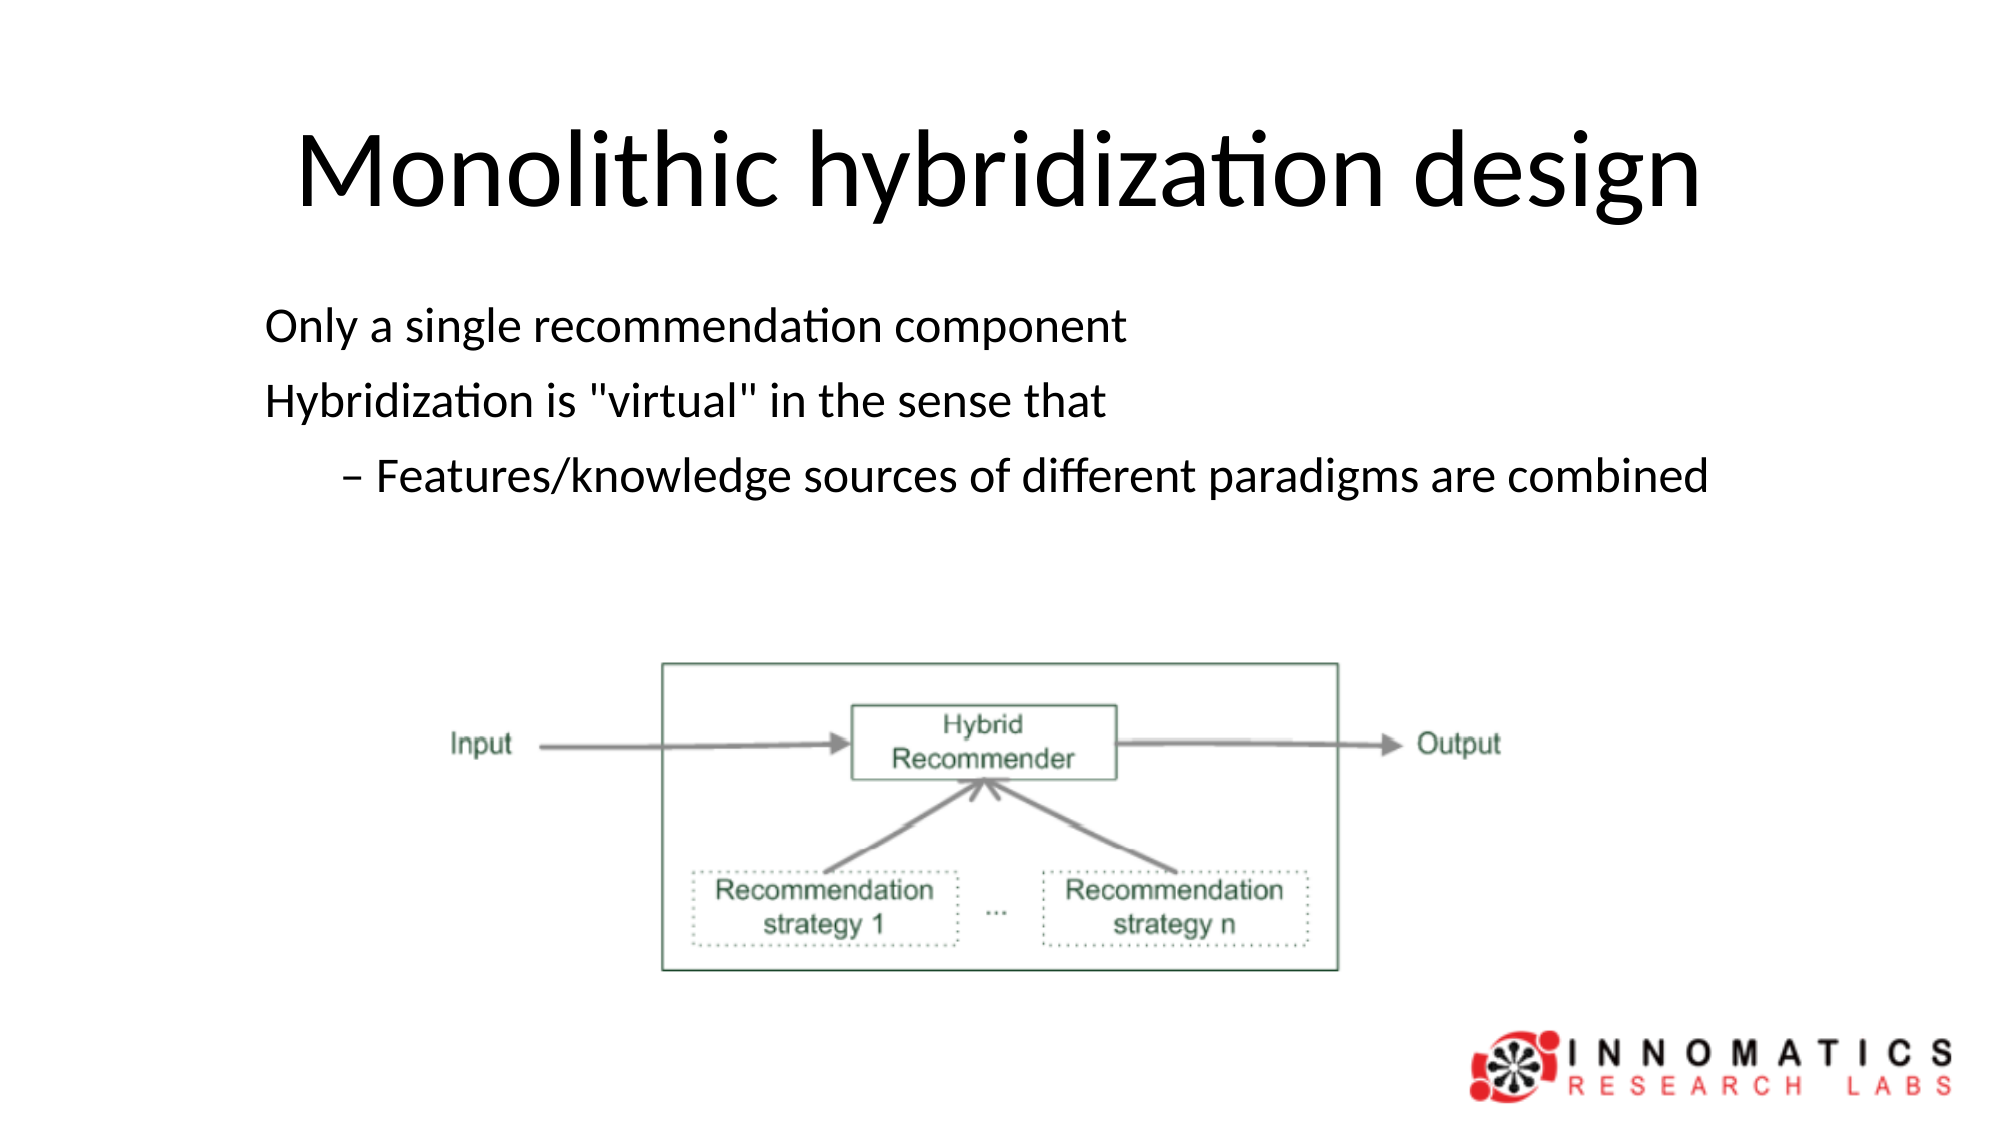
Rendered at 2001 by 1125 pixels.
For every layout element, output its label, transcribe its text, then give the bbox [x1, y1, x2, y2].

picture [419, 597, 1975, 1125]
subtitle Only a single recommendation component Hybridization is "virtual" in the sense that – Features/knowledge sources of different paradigms are combined [249, 291, 1750, 564]
title Monolithic hybridization design [249, 78, 1750, 238]
